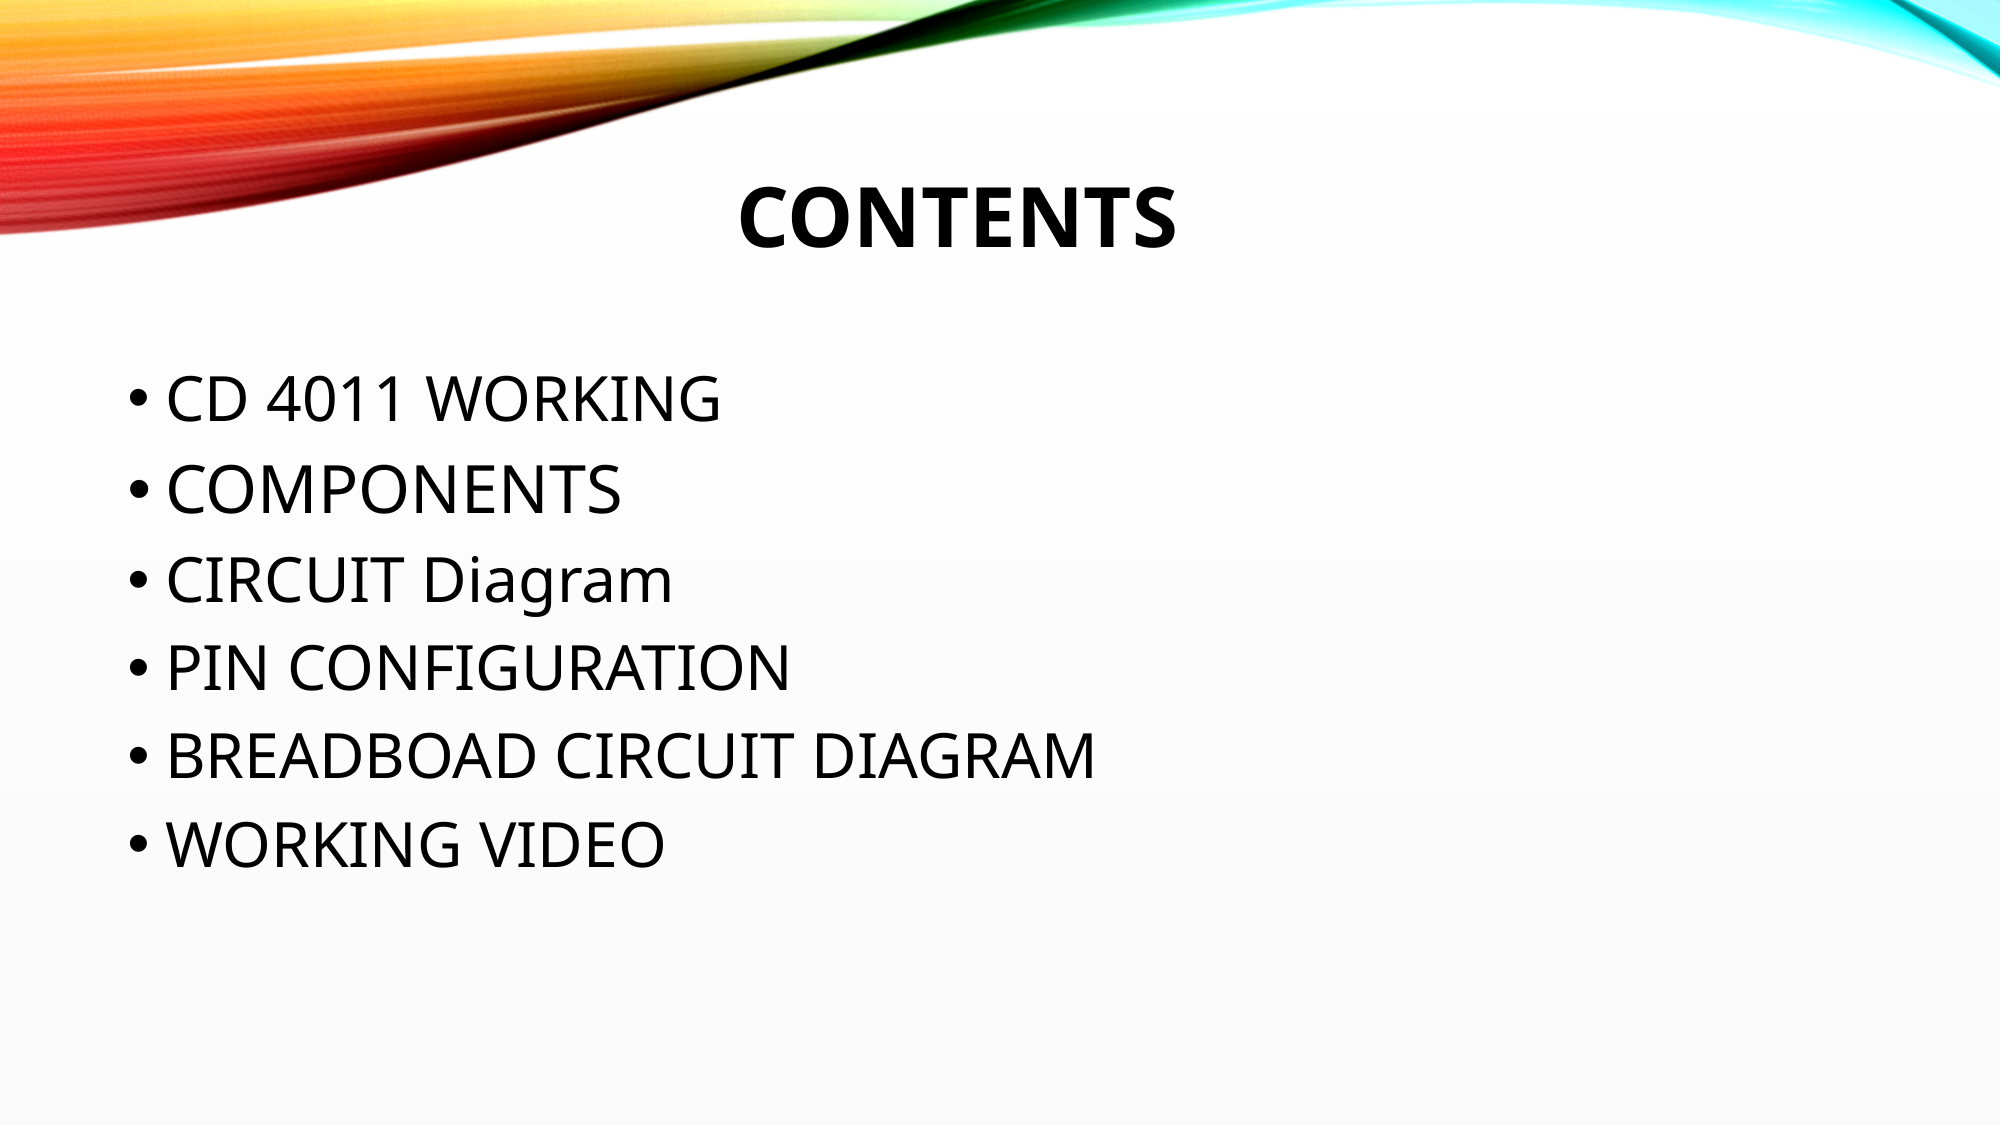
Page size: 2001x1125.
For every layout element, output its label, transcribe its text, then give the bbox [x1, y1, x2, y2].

title CONTents [251, 114, 1664, 327]
list CD 4011 WORKING COMPONENTS CIRCUIT Diagram PIN CONFIGURATION BREADBOAD CIRCUIT DIAGRAM WORKING VIDEO [112, 360, 1888, 1021]
picture [0, 0, 2000, 237]
